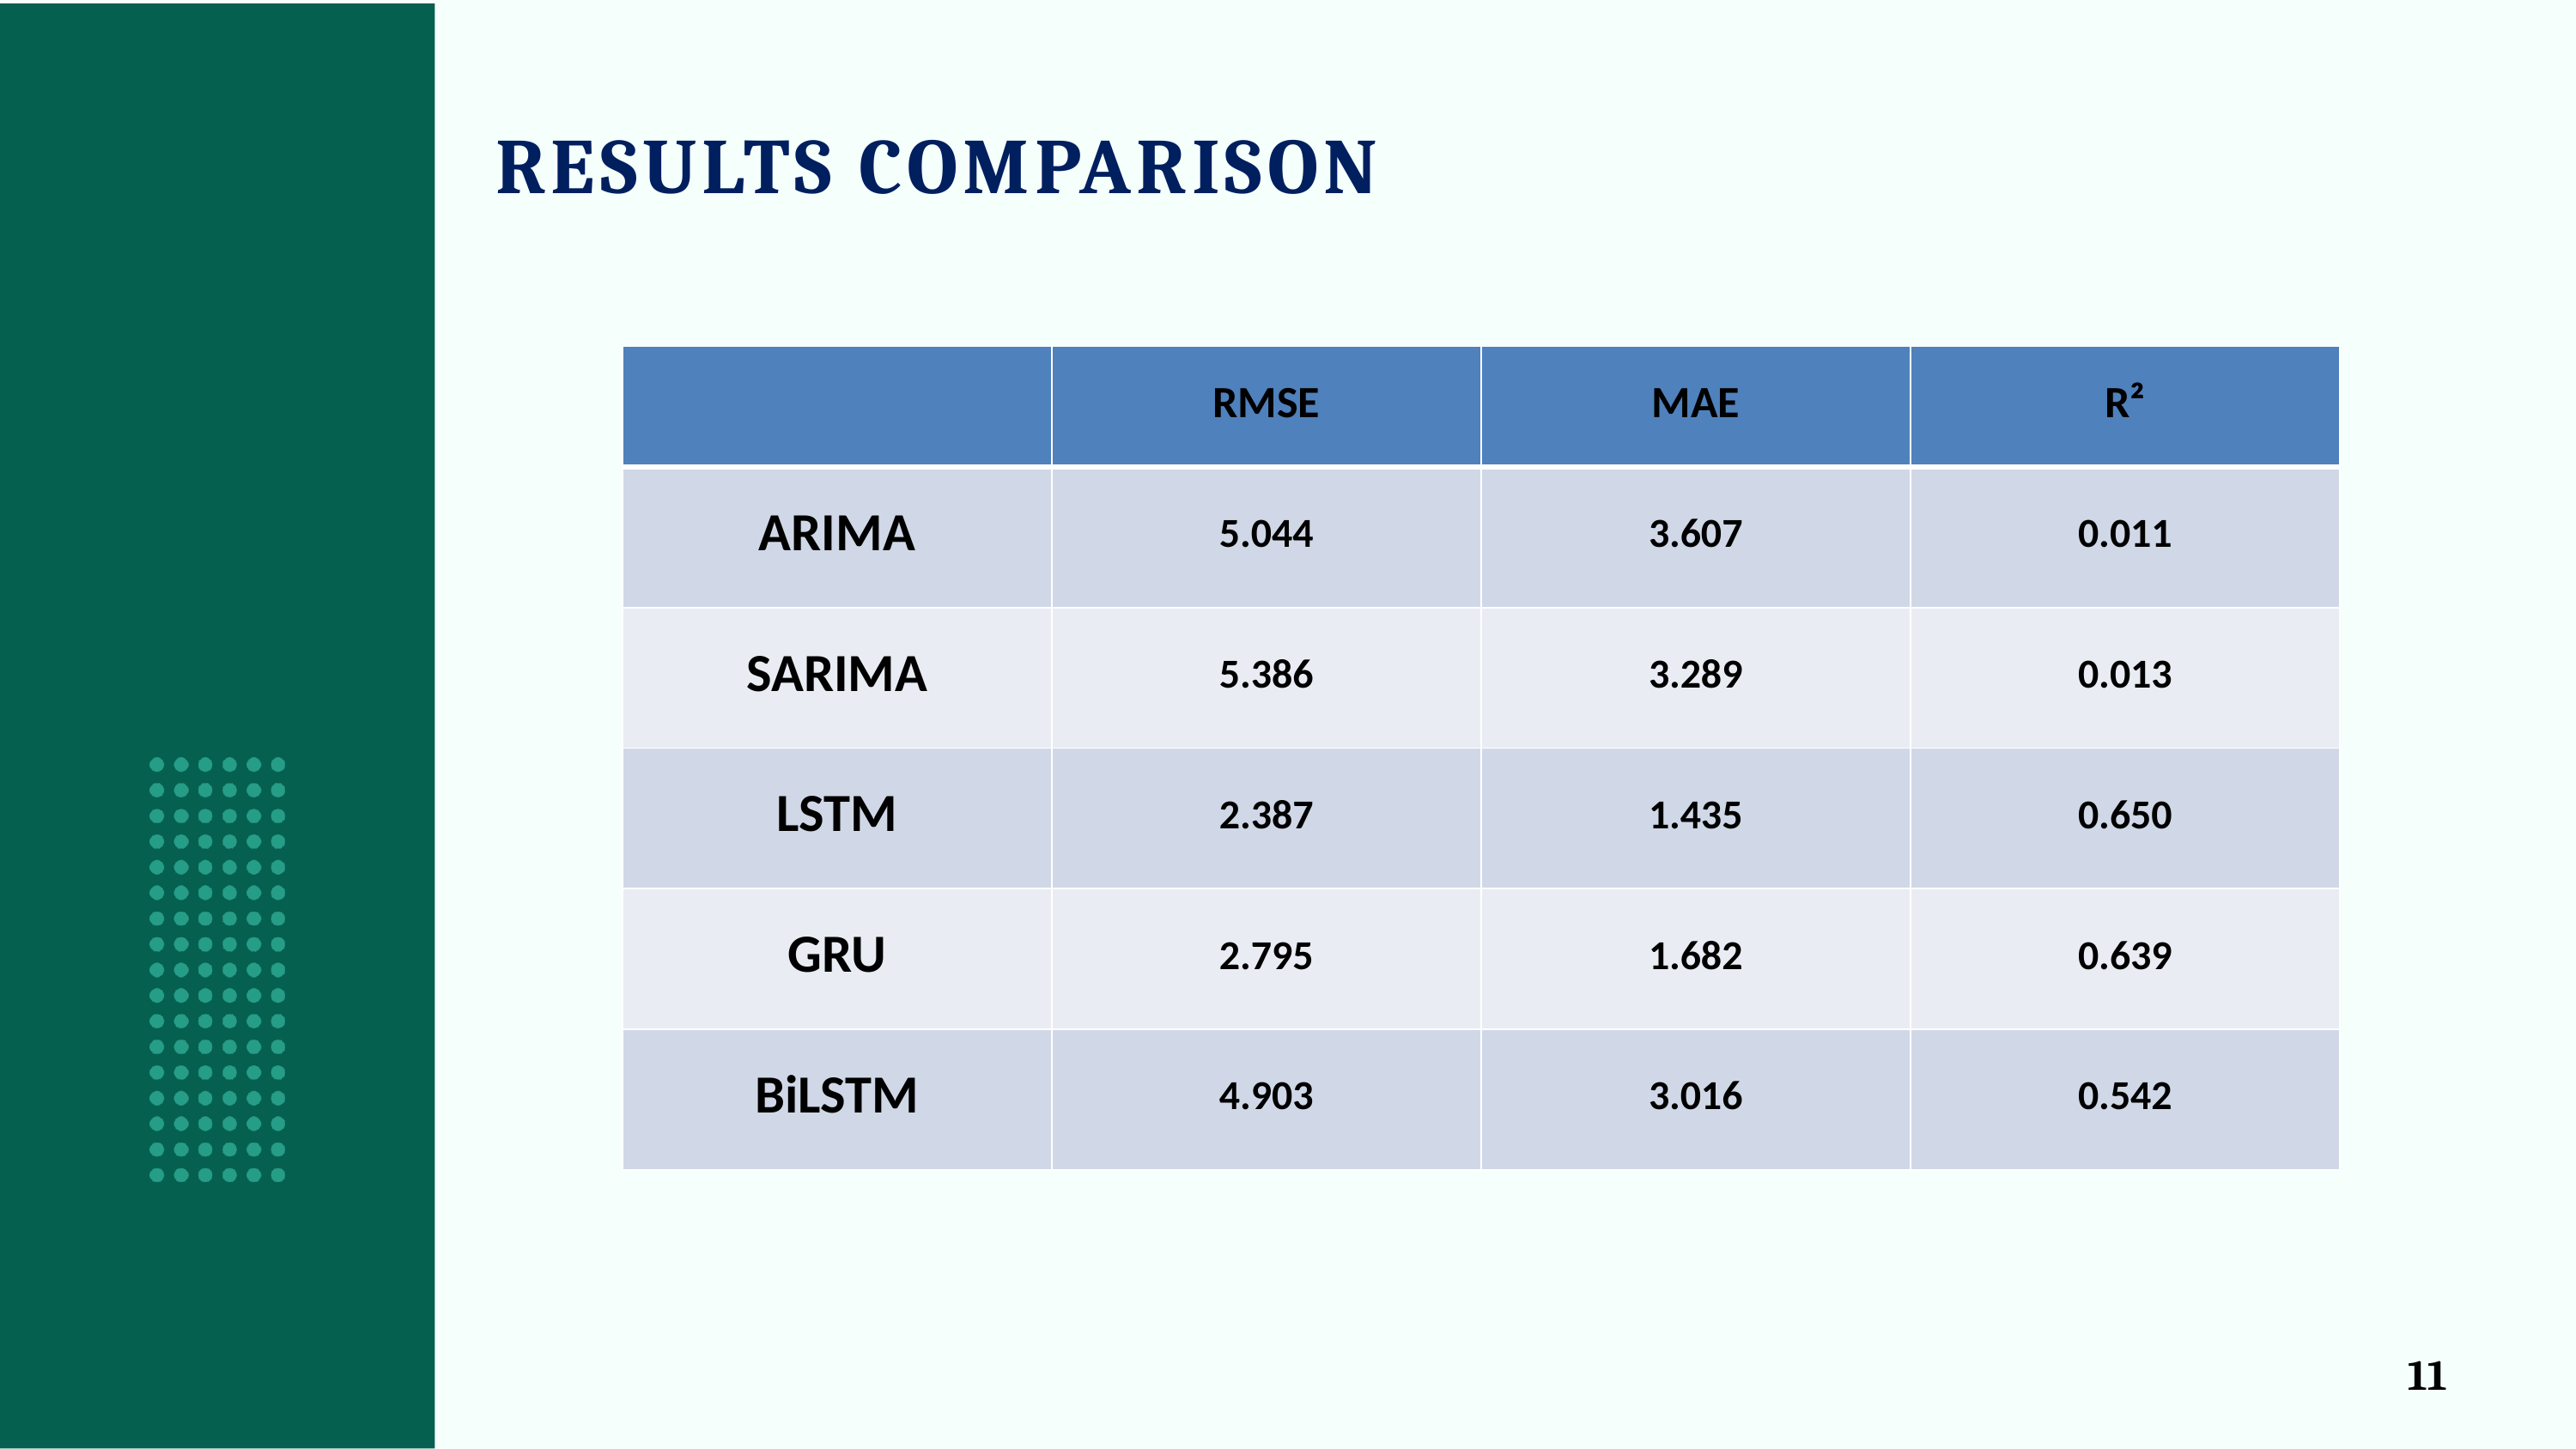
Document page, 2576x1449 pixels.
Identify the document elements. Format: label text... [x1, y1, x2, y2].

table_cell ARIMA [623, 470, 1051, 607]
table_cell 4.903 [1053, 1030, 1480, 1169]
table_cell 0.650 [1911, 749, 2339, 888]
table_cell 3.607 [1482, 470, 1910, 607]
table_cell 3.016 [1482, 1030, 1910, 1169]
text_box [0, 3, 435, 1449]
table_header MAE [1482, 347, 1910, 464]
table_cell 5.386 [1053, 609, 1480, 748]
table_cell LSTM [623, 749, 1051, 888]
table_cell 0.013 [1911, 609, 2339, 748]
table_cell SARIMA [623, 609, 1051, 748]
table_header [623, 347, 1051, 464]
table_cell 0.542 [1911, 1030, 2339, 1169]
title RESULTS COMPARISON [494, 112, 2287, 357]
table_cell 5.044 [1053, 470, 1480, 607]
table_cell 1.435 [1482, 749, 1910, 888]
table_header RMSE [1053, 347, 1480, 464]
table_cell 0.011 [1911, 470, 2339, 607]
table_cell 1.682 [1482, 889, 1910, 1028]
table_header R² [1911, 347, 2339, 464]
table_cell 3.289 [1482, 609, 1910, 748]
table_cell 0.639 [1911, 889, 2339, 1028]
table_cell 2.387 [1053, 749, 1480, 888]
table_cell BiLSTM [623, 1030, 1051, 1169]
table_cell GRU [623, 889, 1051, 1028]
table_cell 2.795 [1053, 889, 1480, 1028]
slide_number 11 [1855, 1347, 2447, 1399]
